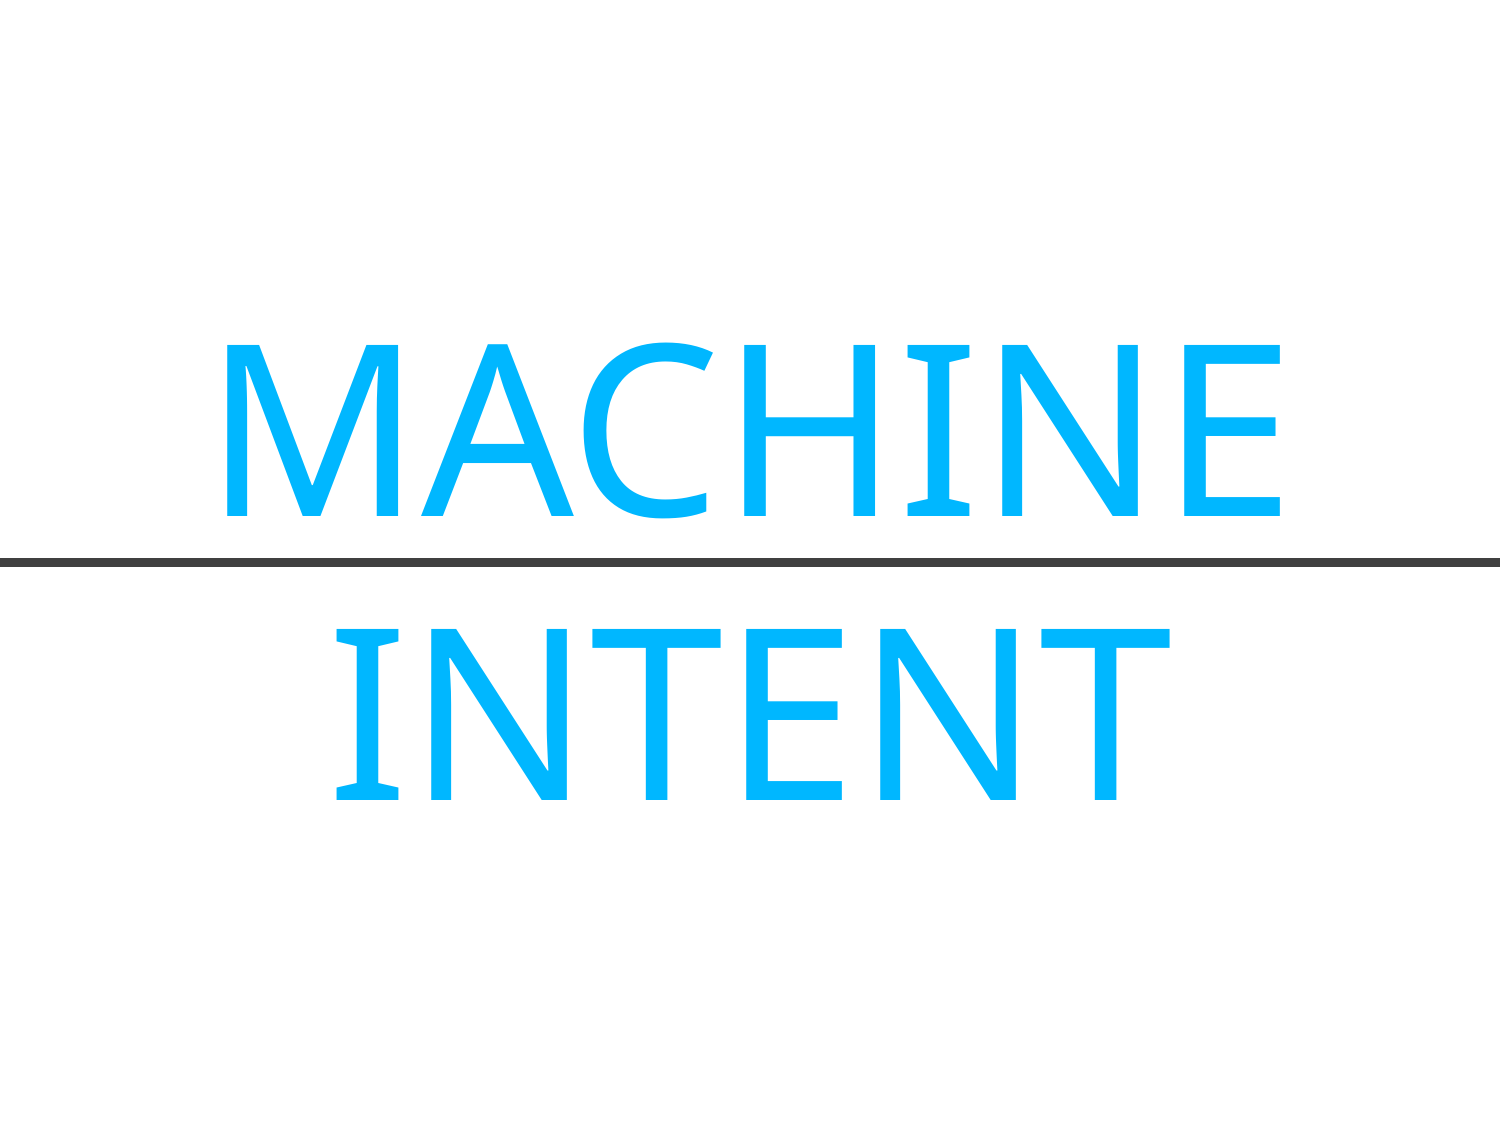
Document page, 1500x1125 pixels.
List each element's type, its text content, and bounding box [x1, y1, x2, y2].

text_box INTENT [159, 586, 1341, 823]
title MACHINE [159, 302, 1341, 539]
